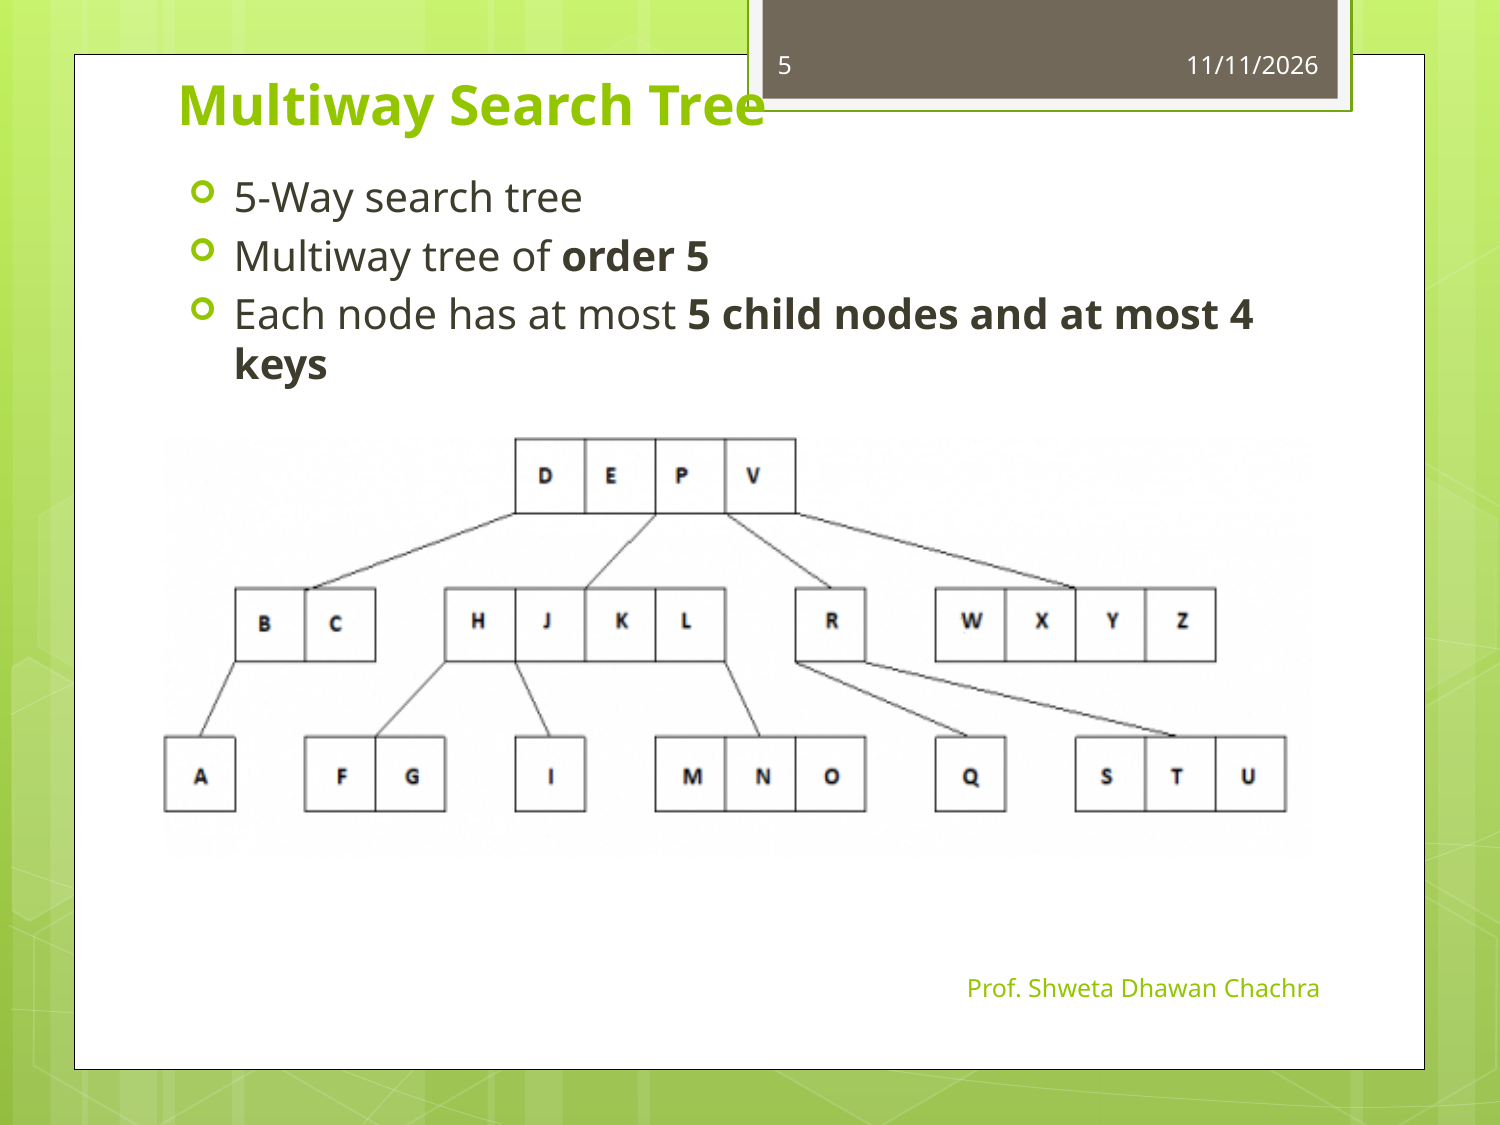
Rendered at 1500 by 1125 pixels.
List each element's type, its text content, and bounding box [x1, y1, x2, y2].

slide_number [983, 36, 1334, 97]
footer Prof. Shweta Dhawan Chachra [761, 960, 1336, 1020]
list 5-Way search tree Multiway tree of order 5 Each node has at most 5 child nodes and at most 4 keys [162, 163, 1275, 437]
picture [162, 437, 1313, 858]
title Multiway Search Tree [162, 62, 1315, 144]
slide_number 5 [762, 36, 982, 97]
